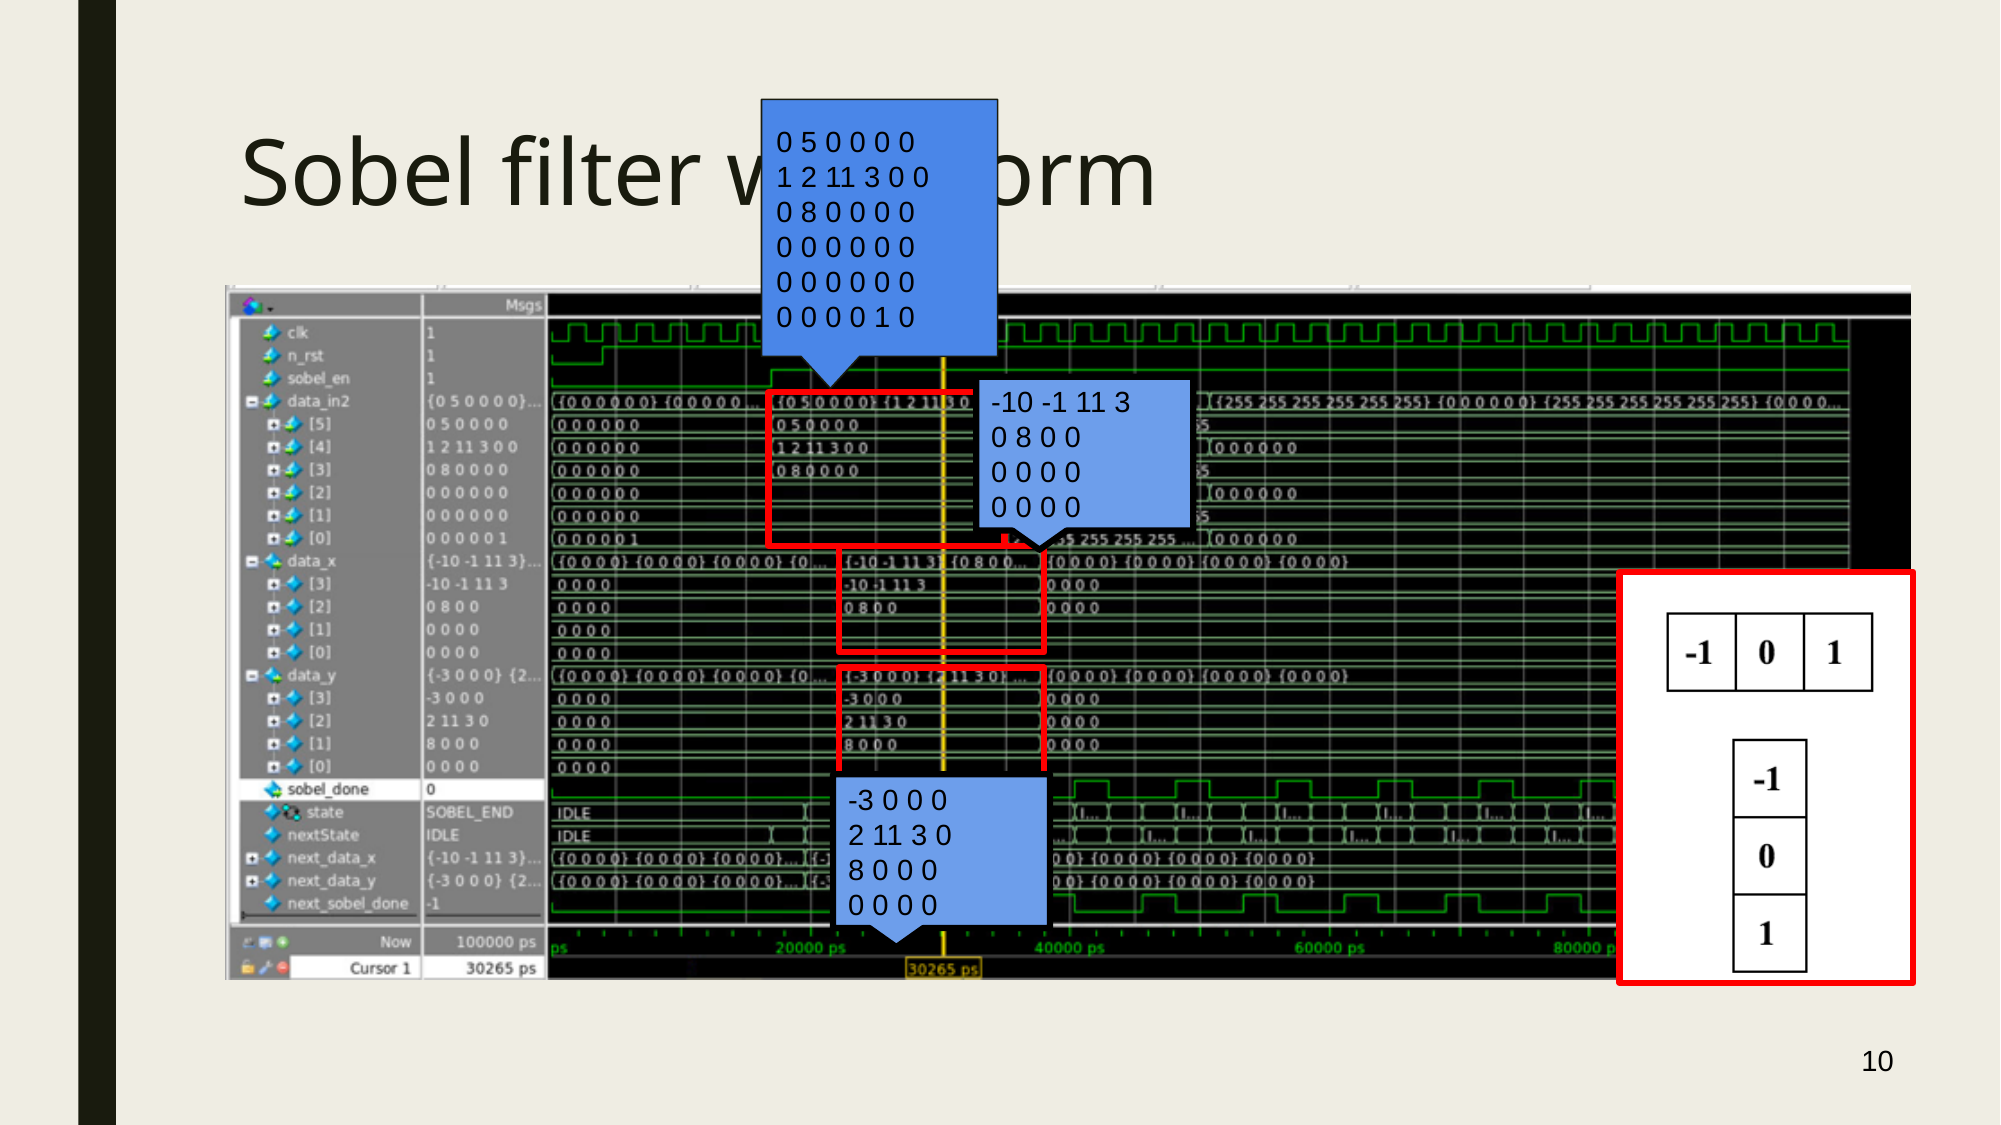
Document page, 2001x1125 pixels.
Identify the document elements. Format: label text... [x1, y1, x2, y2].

title Sobel filter waveform [225, 112, 756, 284]
title Sobel filter waveform [1010, 112, 1800, 284]
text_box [832, 667, 1051, 929]
picture [224, 284, 1911, 980]
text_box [838, 376, 1194, 653]
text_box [761, 99, 1005, 546]
text_box 10 [1846, 1027, 1924, 1080]
